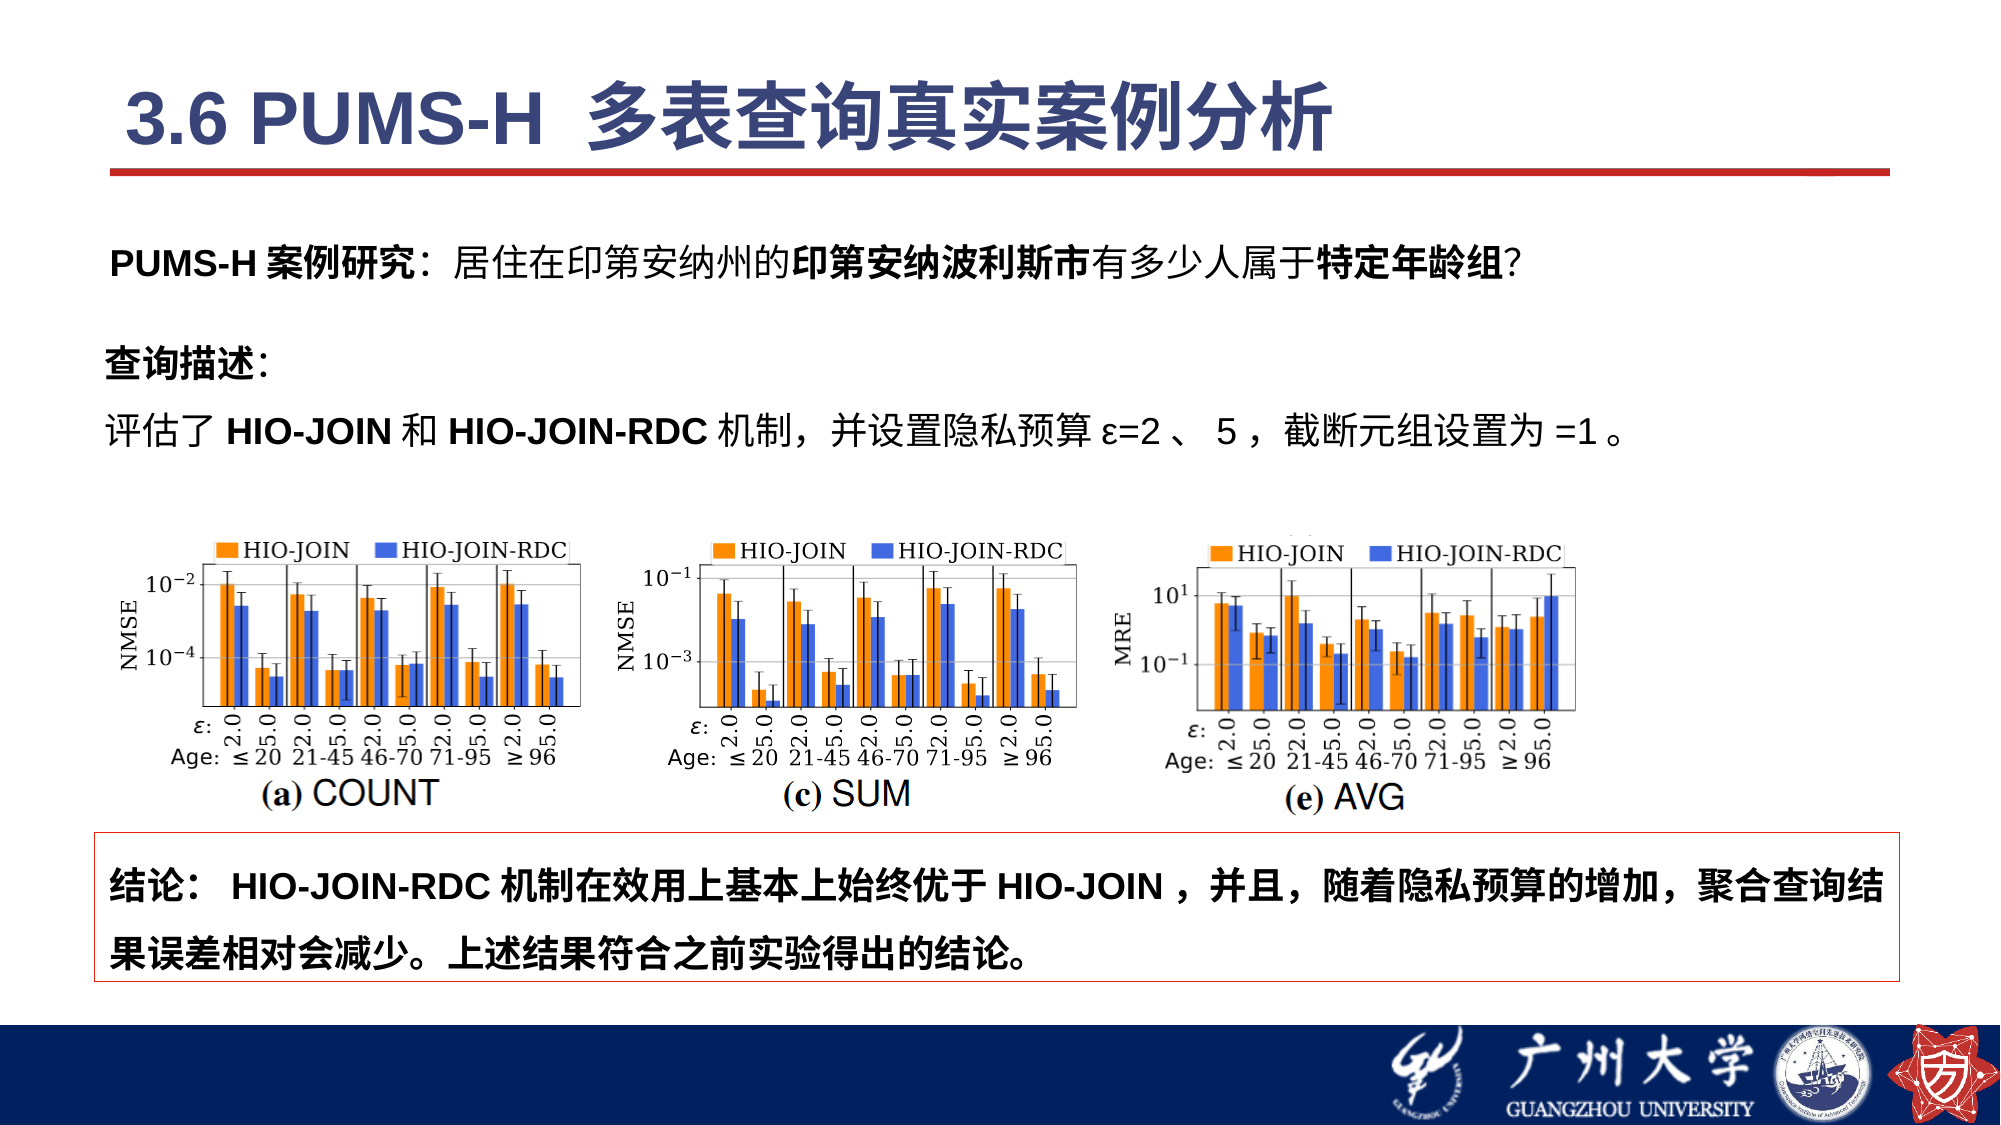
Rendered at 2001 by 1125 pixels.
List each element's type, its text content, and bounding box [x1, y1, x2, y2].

picture [109, 531, 587, 811]
text_box 结论：HIO-JOIN-RDC机制在效用上基本上始终优于HIO-JOIN，并且，随着隐私预算的增加，聚合查询结果误差相对会减少。上述结果符合之前实验得出的结论。 [94, 832, 1900, 982]
picture [610, 535, 1084, 815]
title 3.6 PUMS-H 多表查询真实案例分析 [109, 0, 1890, 169]
text_box PUMS-H案例研究：居住在印第安纳州的印第安纳波利斯市有多少人属于特定年龄组？ [94, 209, 1890, 292]
picture [1378, 1013, 2001, 1125]
picture [1108, 535, 1582, 820]
